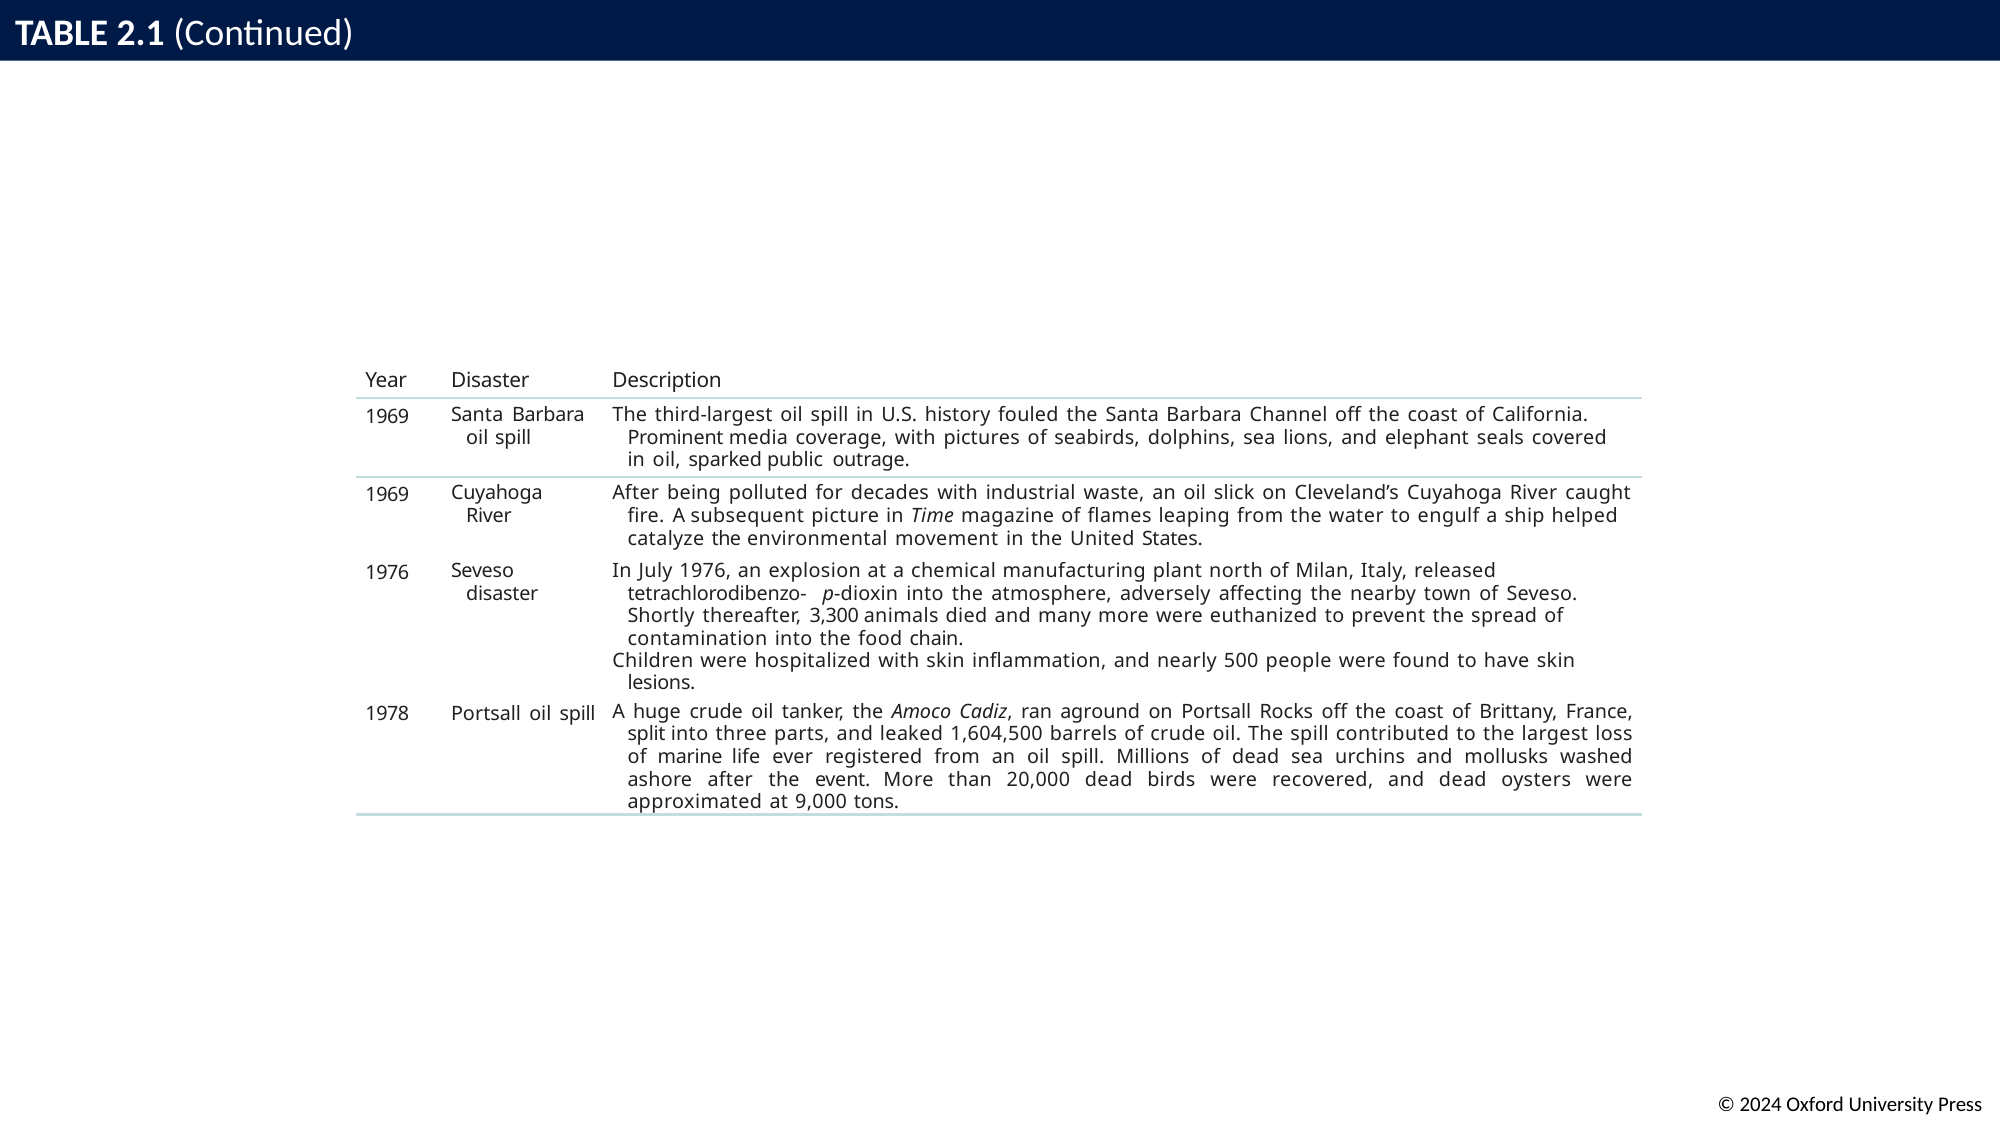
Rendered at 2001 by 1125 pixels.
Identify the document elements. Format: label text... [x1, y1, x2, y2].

table_header Year [356, 365, 433, 397]
table_header Description [600, 365, 1642, 397]
table_cell Portsall oil spill [433, 696, 600, 813]
table_cell The third-largest oil spill in U.S. history fouled the Santa Barbara Channel off the coast of California. Prominent media coverage, with pictures of seabirds, dolphins, sea lions, and elephant seals covered in oil, sparked public outrage. [600, 399, 1642, 476]
table_cell After being polluted for decades with industrial waste, an oil slick on Cleveland’s Cuyahoga River caught fire. A subsequent picture in Time magazine of flames leaping from the water to engulf a ship helped catalyze the environmental movement in the United States. [600, 478, 1642, 555]
table_cell In July 1976, an explosion at a chemical manufacturing plant north of Milan, Italy, released tetrachlorodibenzo- p-dioxin into the atmosphere, adversely affecting the nearby town of Seveso. Shortly thereafter, 3,300 animals died and many more were euthanized to prevent the spread of contamination into the food chain. Children were hospitalized with skin inflammation, and nearly 500 people were found to have skin lesions. [600, 555, 1642, 696]
title TABLE 2.1 (Continued) [0, 0, 2000, 61]
table_cell Seveso disaster [433, 555, 600, 696]
table_cell A huge crude oil tanker, the Amoco Cadiz, ran aground on Portsall Rocks off the coast of Brittany, France, split into three parts, and leaked 1,604,500 barrels of crude oil. The spill contributed to the largest loss of marine life ever registered from an oil spill. Millions of dead sea urchins and mollusks washed ashore after the event. More than 20,000 dead birds were recovered, and dead oysters were approximated at 9,000 tons. [600, 696, 1642, 813]
table_header Disaster [433, 365, 600, 397]
table_cell 1969 [356, 478, 433, 555]
table_cell 1969 [356, 399, 433, 476]
table_cell Santa Barbara oil spill [433, 399, 600, 476]
table_cell 1976 [356, 555, 433, 696]
table_cell Cuyahoga River [433, 478, 600, 555]
table_cell 1978 [356, 696, 433, 813]
